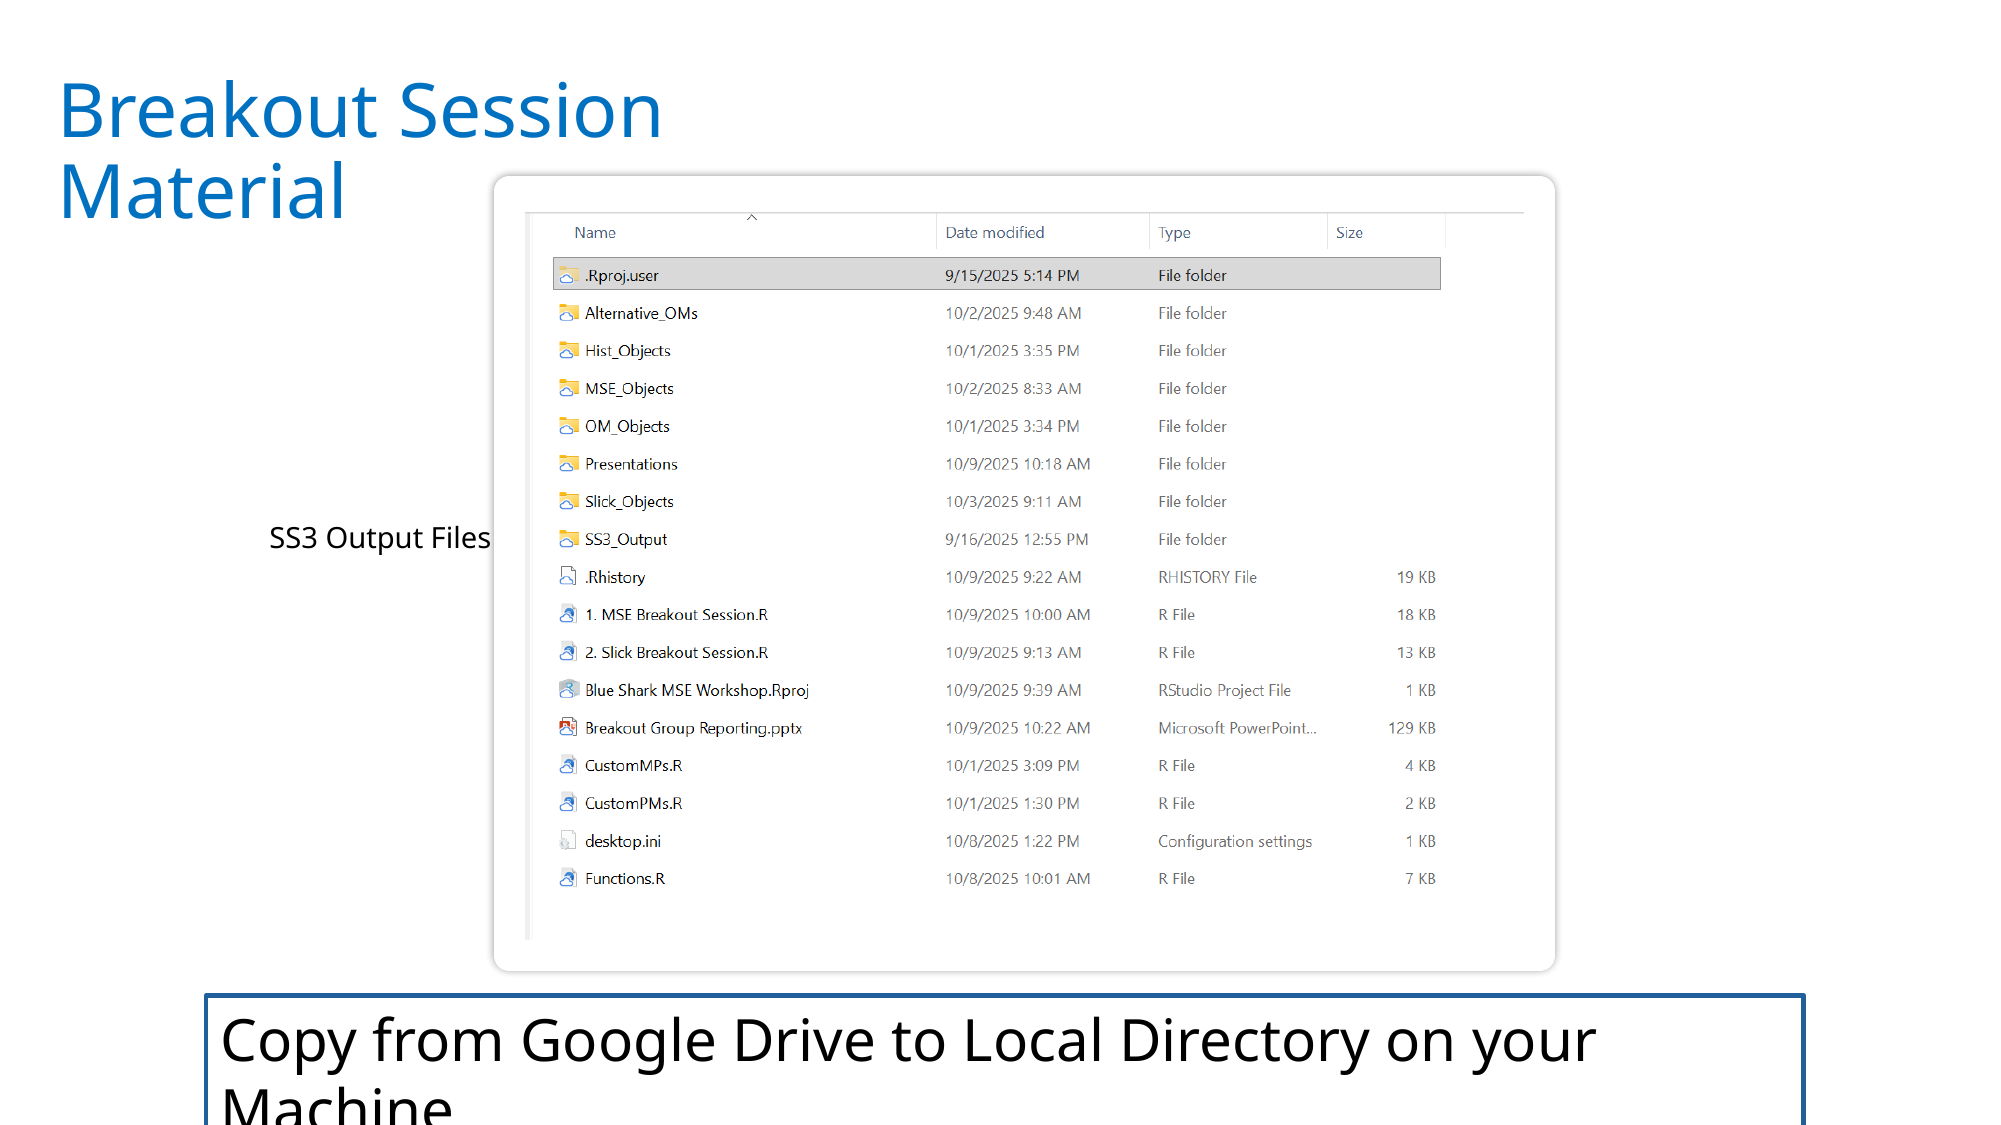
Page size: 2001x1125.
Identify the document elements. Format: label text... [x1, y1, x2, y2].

text_box SS3 Output Files [254, 511, 488, 562]
text_box Breakout Session Material [42, 65, 966, 169]
picture [524, 206, 1525, 941]
text_box Copy from Google Drive to Local Directory on your Machine [206, 995, 1804, 1125]
